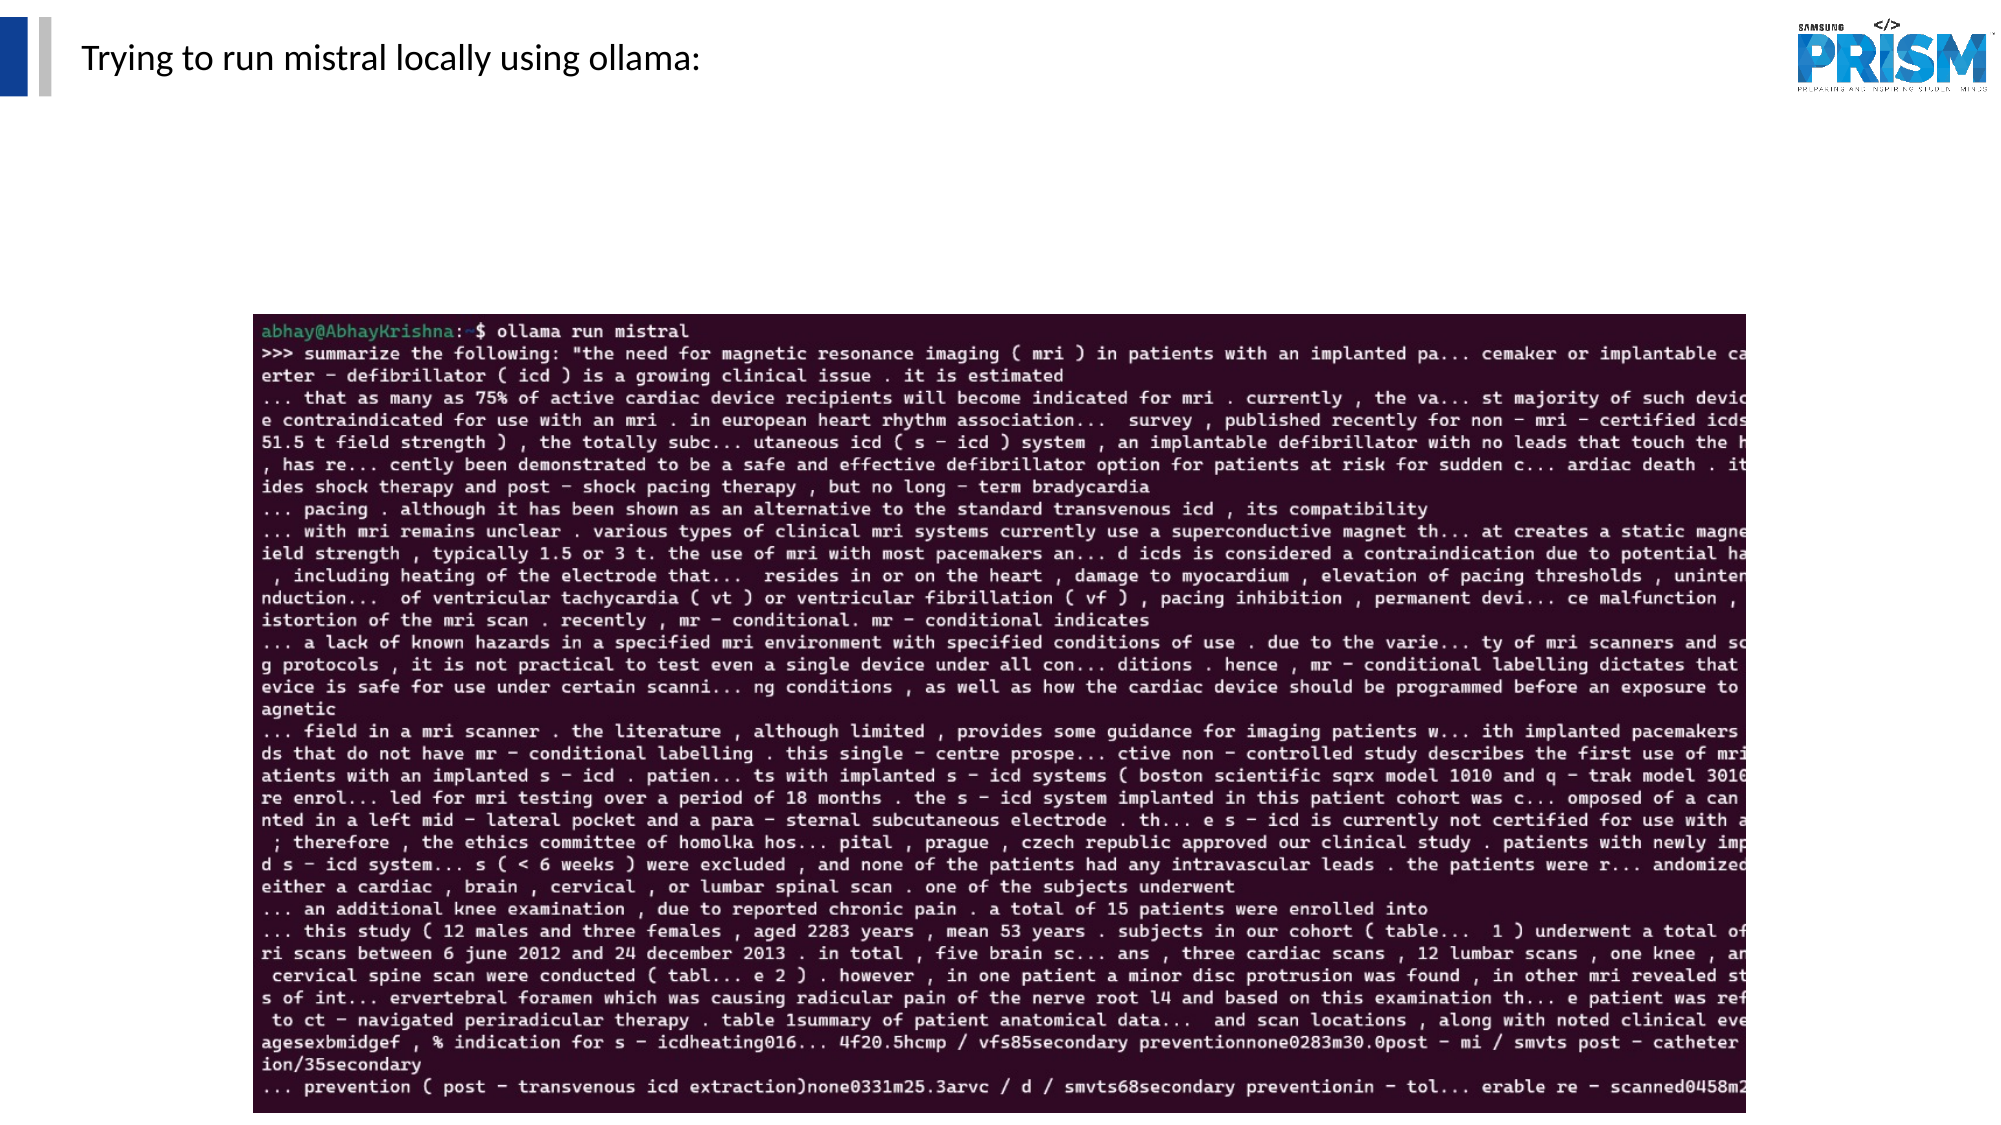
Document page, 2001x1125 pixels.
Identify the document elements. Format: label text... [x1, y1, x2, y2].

text_box Trying to run mistral locally using ollama: [66, 25, 717, 86]
text_box [38, 16, 52, 97]
text_box [0, 16, 29, 97]
picture [1794, 17, 2000, 96]
picture [253, 314, 1746, 1113]
